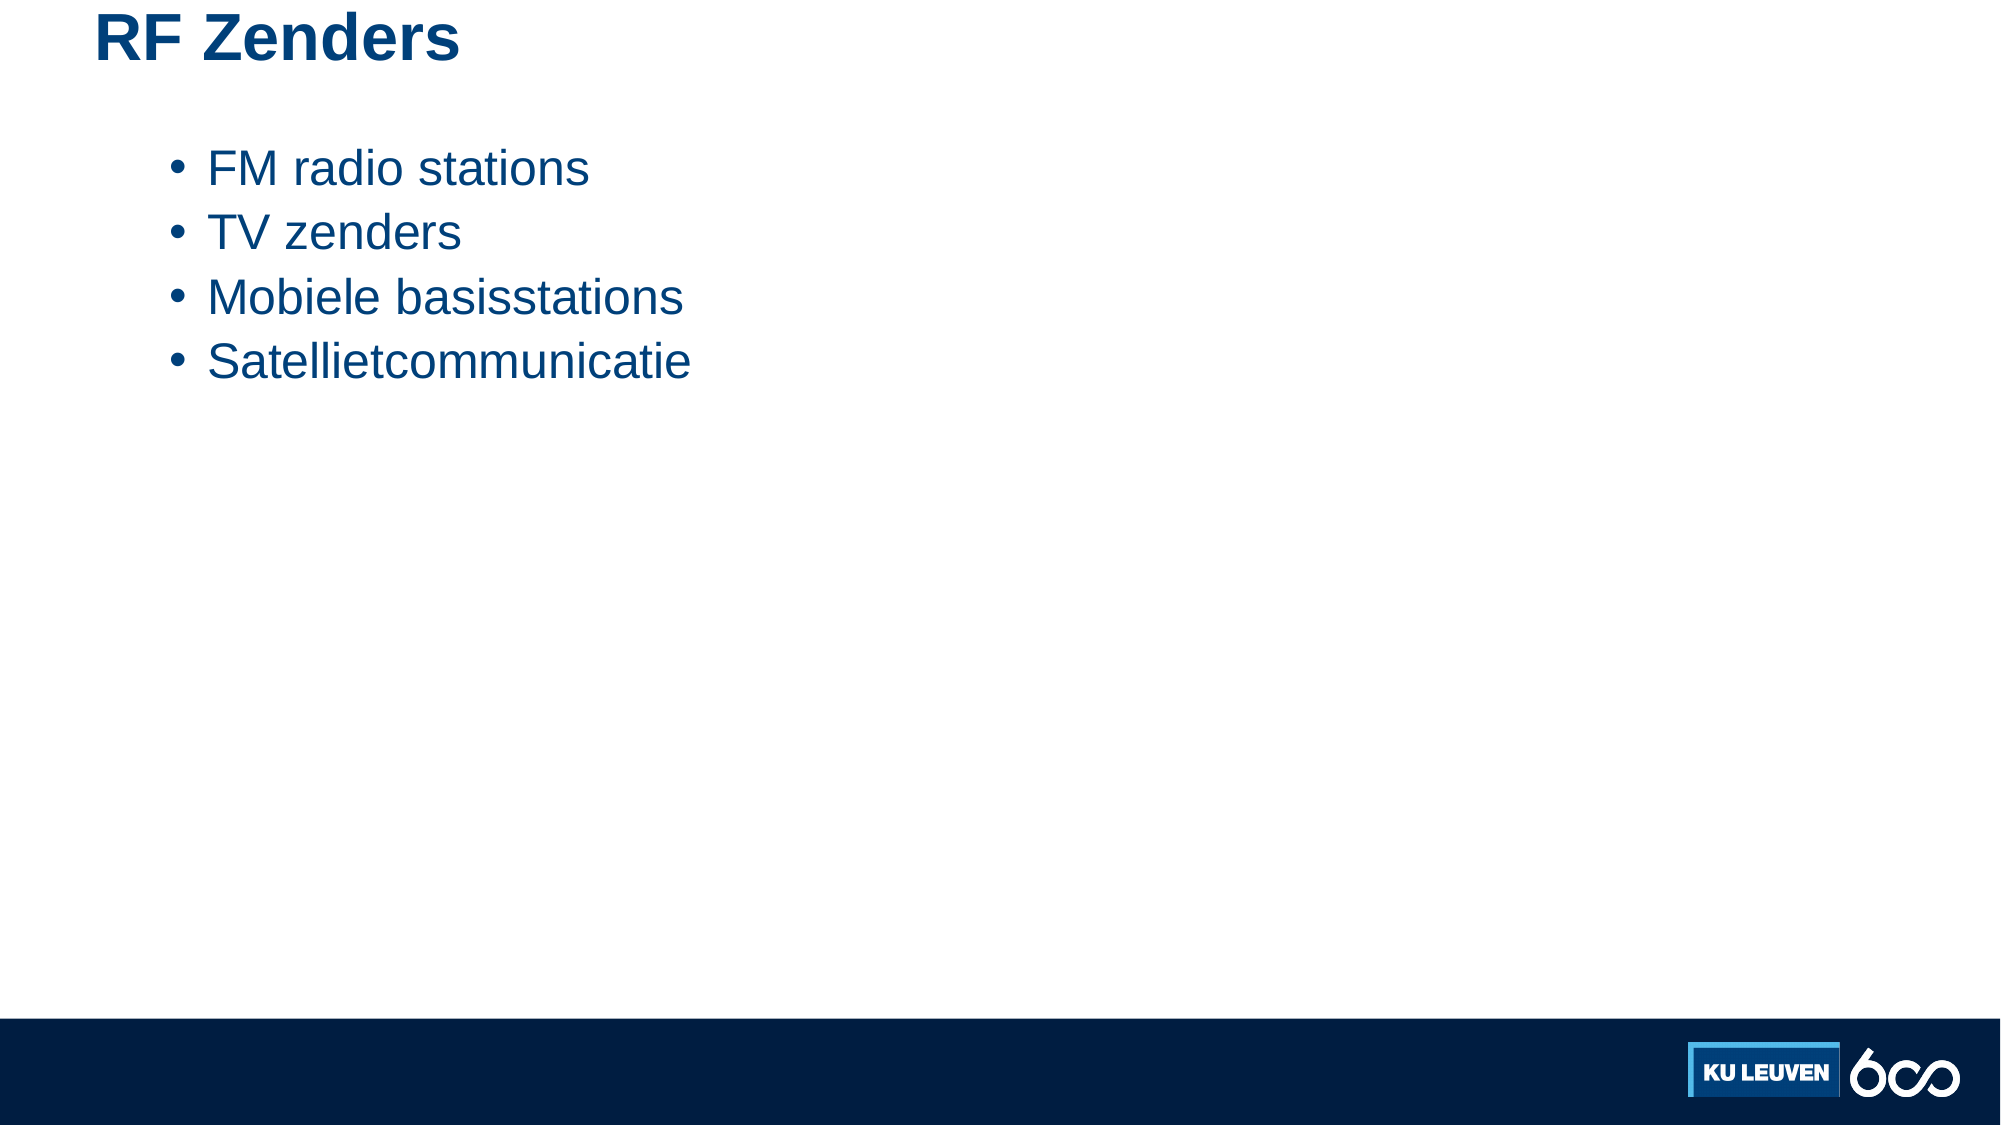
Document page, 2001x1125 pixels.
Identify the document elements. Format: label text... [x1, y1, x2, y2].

list FM radio stations TV zenders Mobiele basisstations Satellietcommunicatie [94, 142, 1900, 781]
picture [1688, 1042, 1960, 1097]
title RF Zenders [94, 2, 1906, 110]
